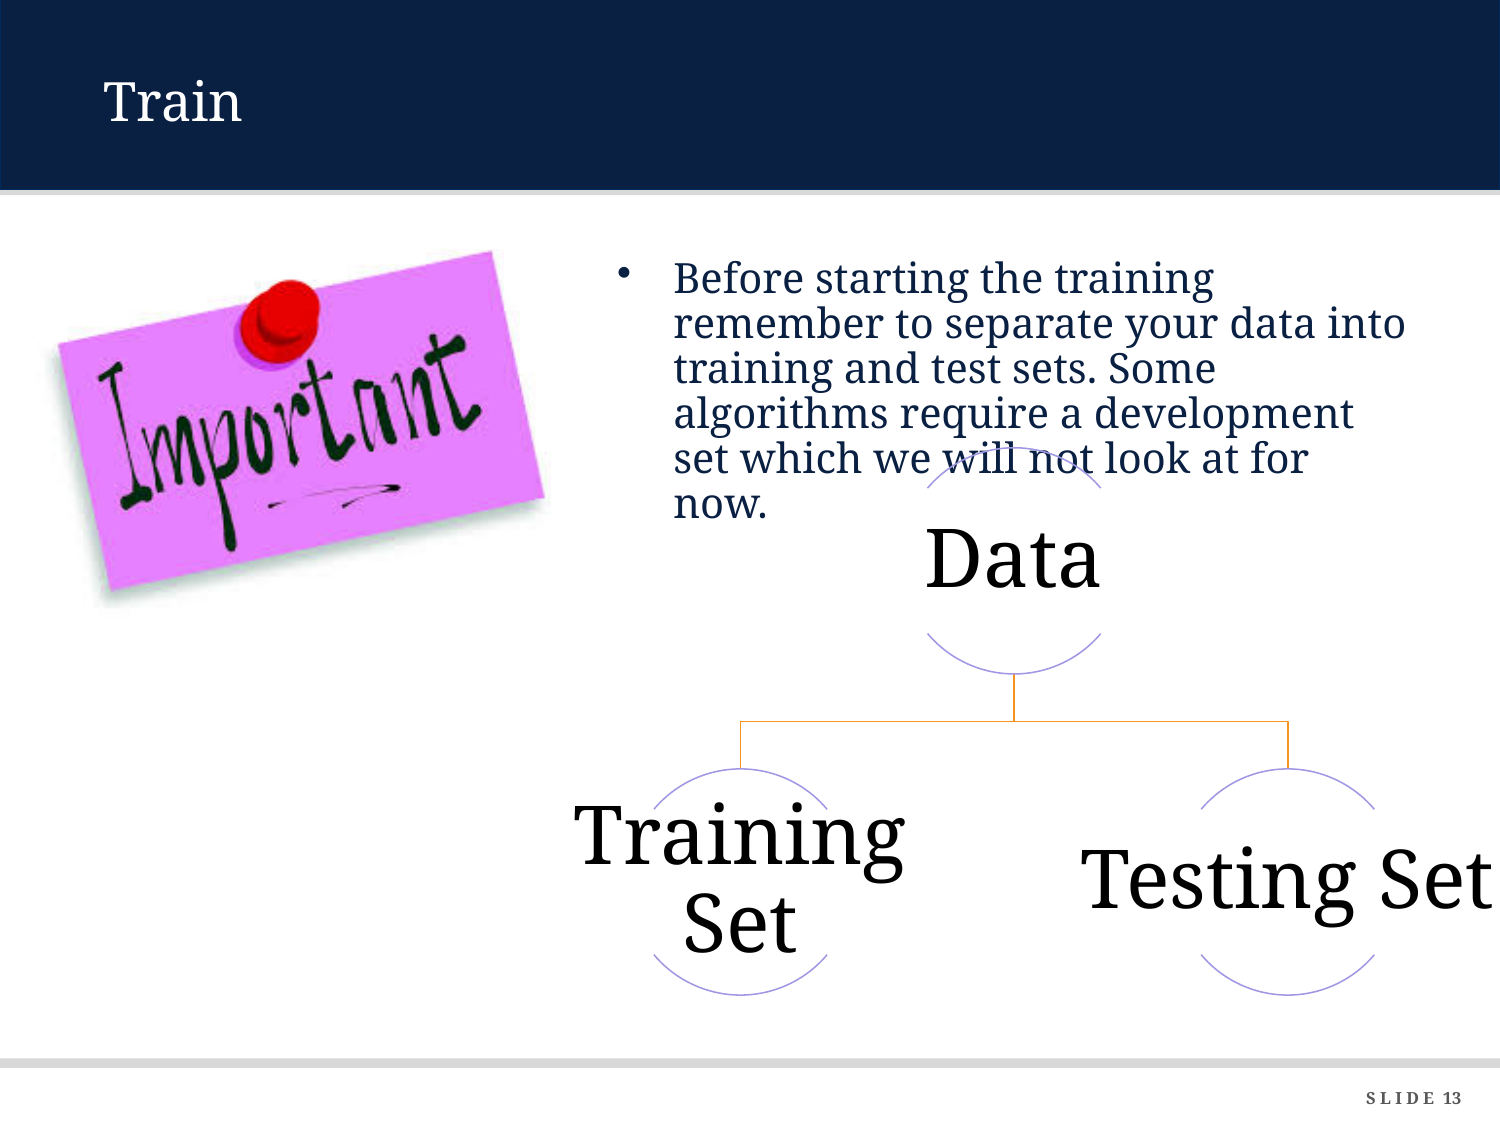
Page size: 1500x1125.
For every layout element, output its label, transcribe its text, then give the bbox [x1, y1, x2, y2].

list Before starting the training remember to separate your data into training and test sets. Some algorithms require a development set which we will not look at for now. [601, 249, 1424, 386]
title Train [88, 24, 1424, 176]
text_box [513, 387, 1500, 1055]
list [37, 249, 556, 618]
